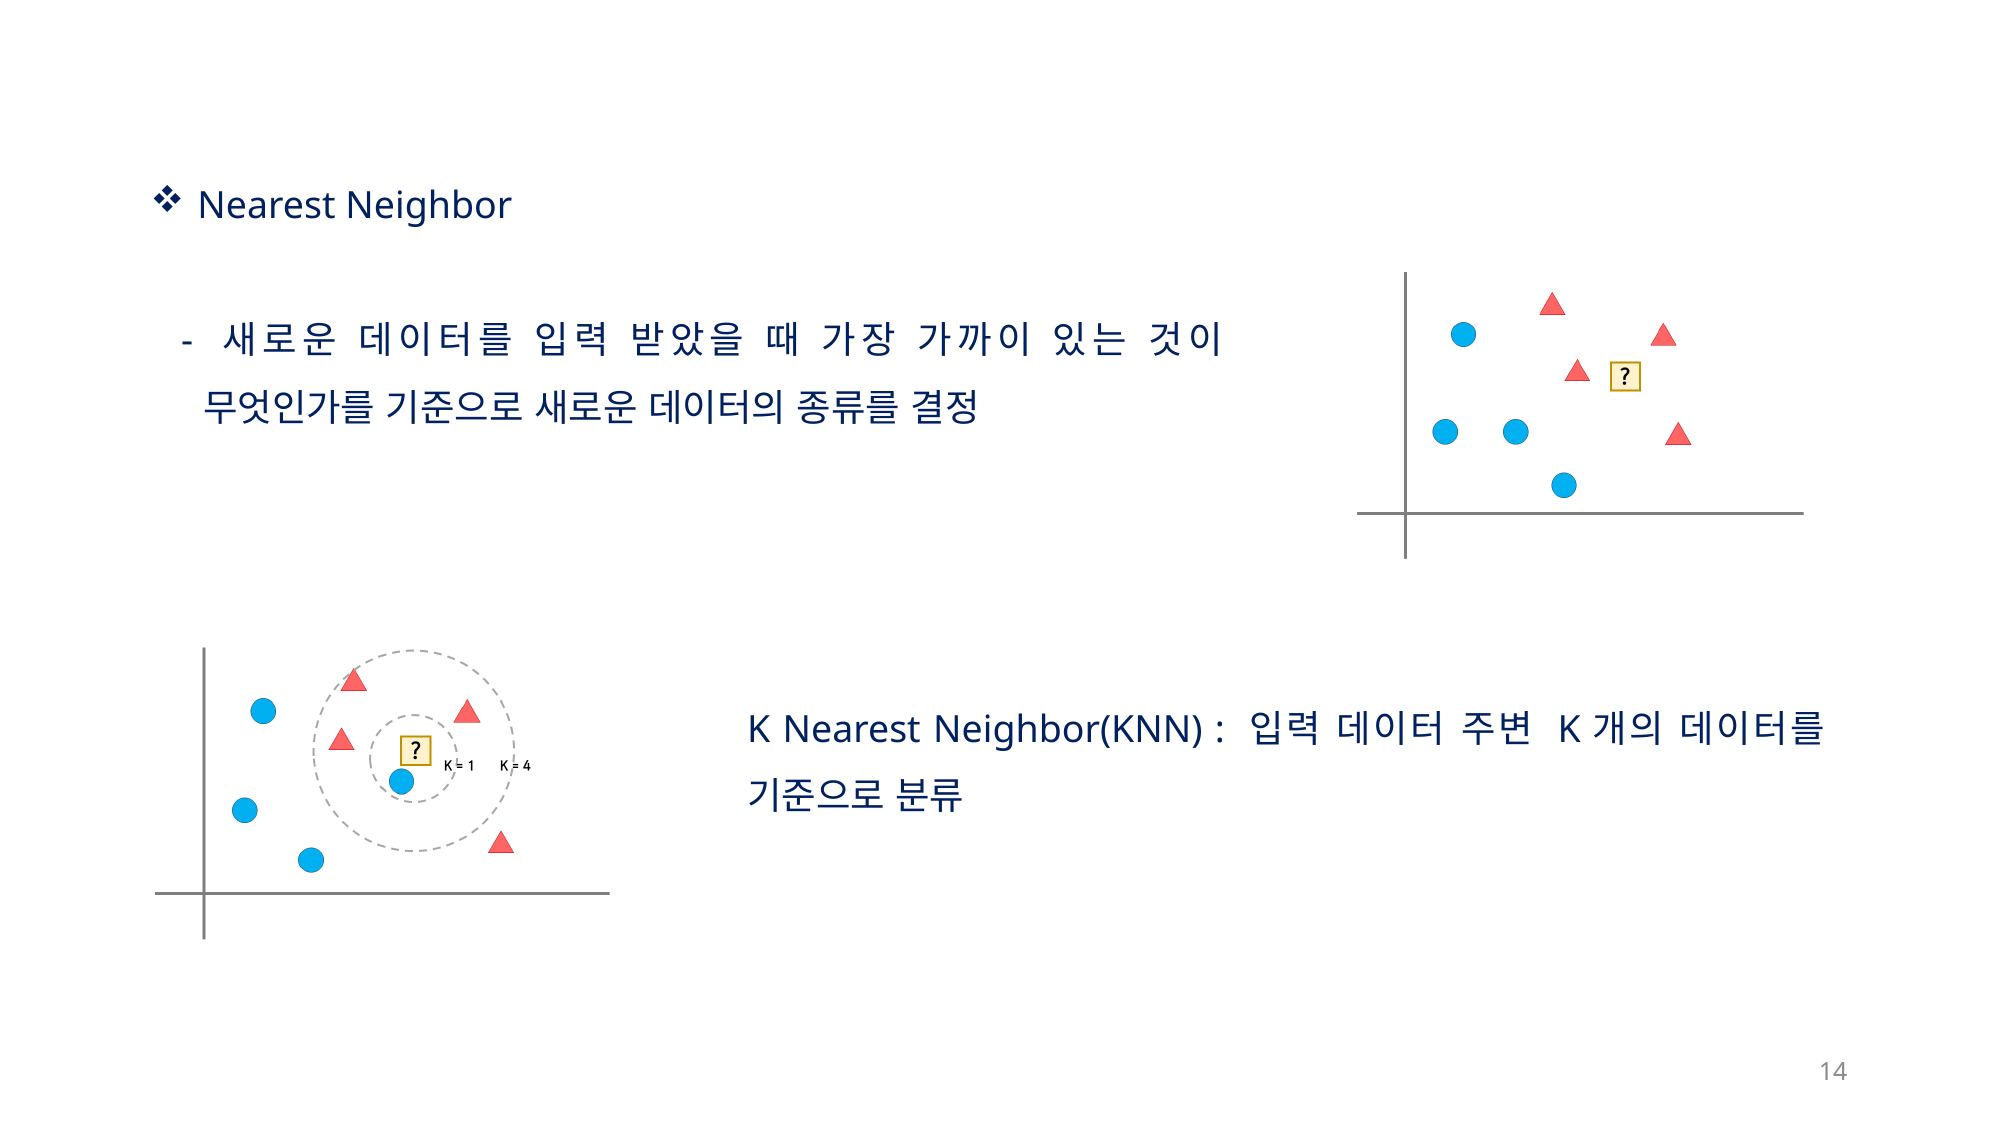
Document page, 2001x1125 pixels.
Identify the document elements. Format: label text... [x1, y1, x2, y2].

picture [60, 612, 704, 974]
slide_number 14 [1412, 1042, 1863, 1103]
text_box Nearest Neighbor - 새로운 데이터를 입력 받았을 때 가장 가까이 있는 것이 무엇인가를 기준으로 새로운 데이터의 종류를 결정 [135, 151, 1244, 436]
picture [1264, 237, 1896, 593]
text_box K Nearest Neighbor(KNN) : 입력 데이터 주변 K개의 데이터를 기준으로 분류 [732, 674, 1841, 825]
